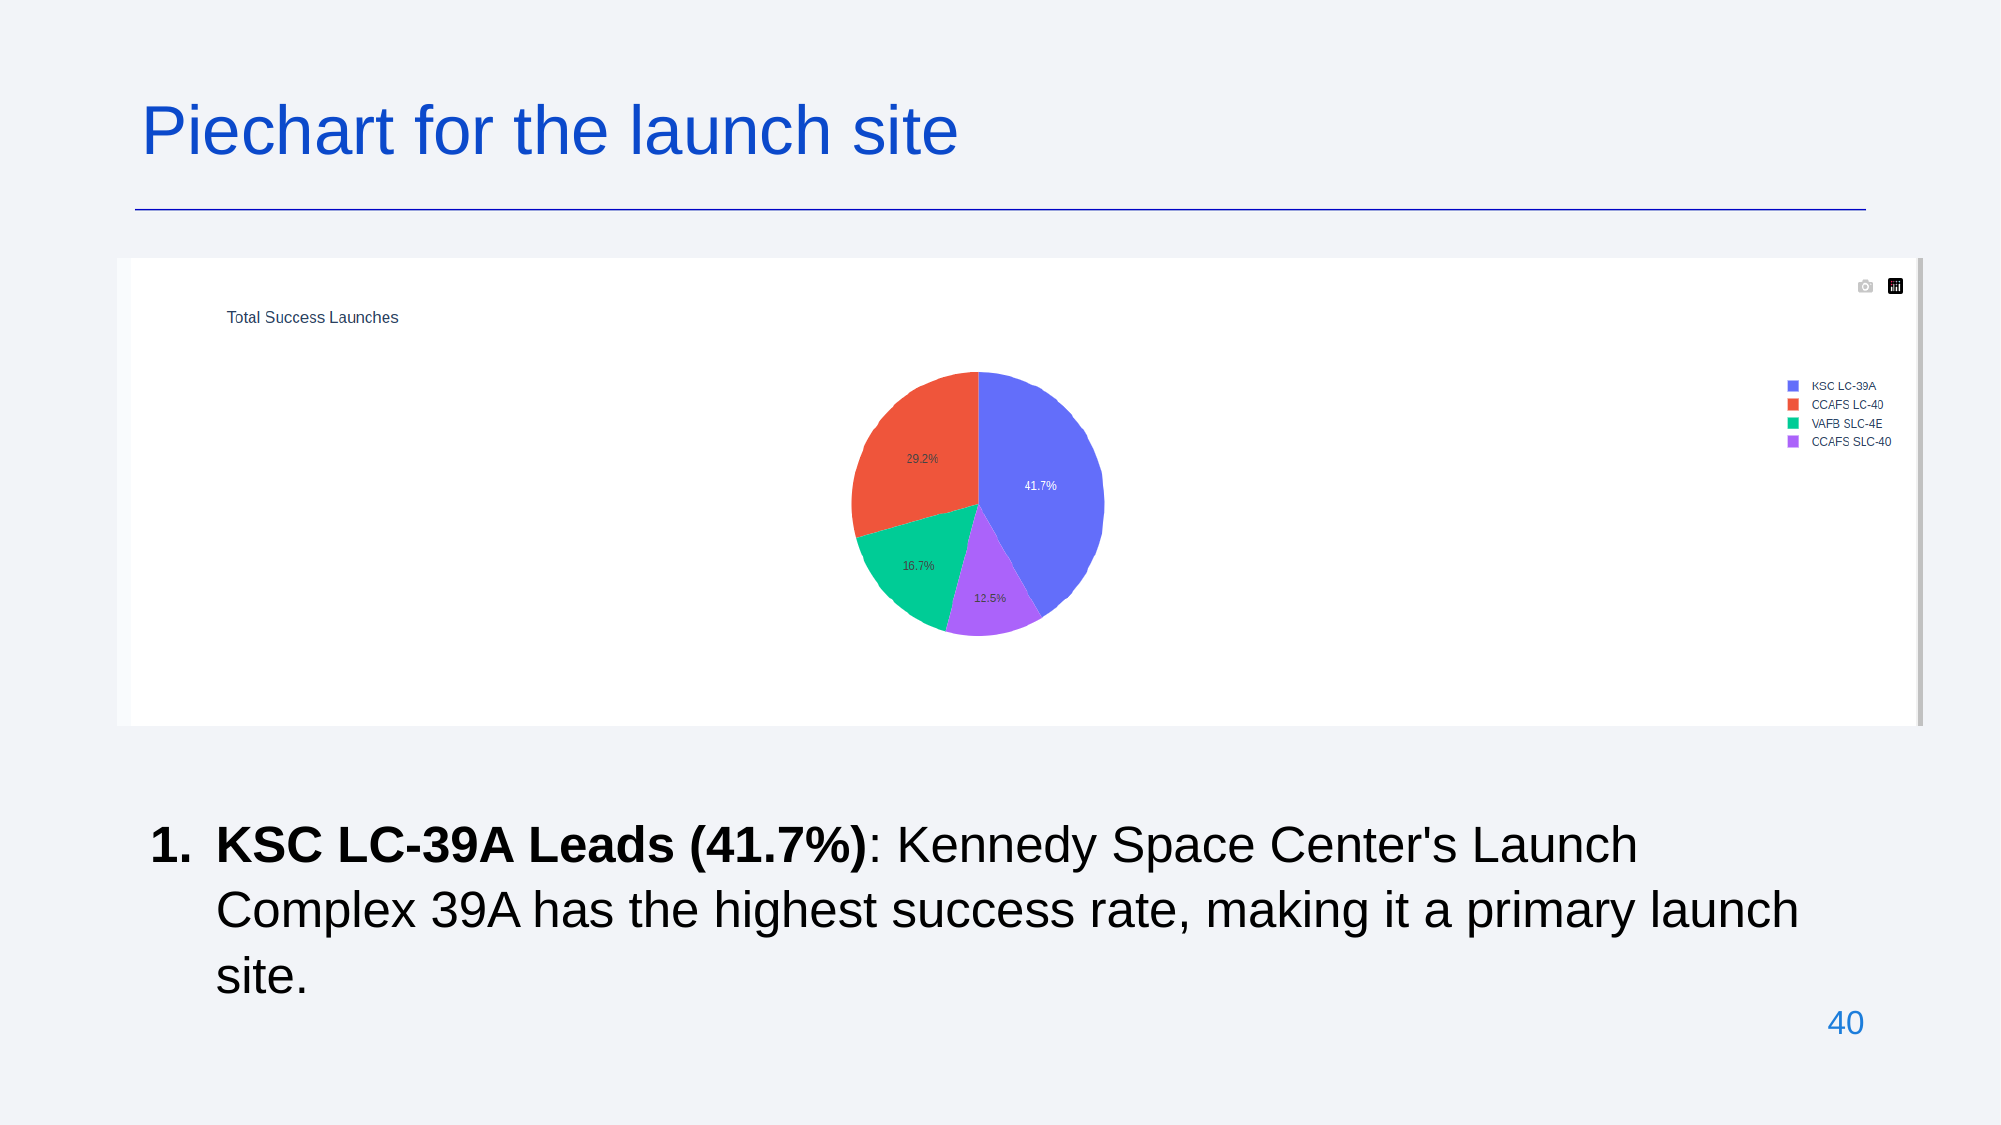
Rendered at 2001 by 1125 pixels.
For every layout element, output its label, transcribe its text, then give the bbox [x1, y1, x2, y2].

text_box Piechart for the launch site [126, 88, 1852, 179]
list KSC LC-39A Leads (41.7%): Kennedy Space Center's Launch Complex 39A has the highest success rate, making it a primary launch site. [120, 737, 1852, 1014]
slide_number ‹#› [1429, 988, 1880, 1055]
picture [0, 0, 2001, 1125]
